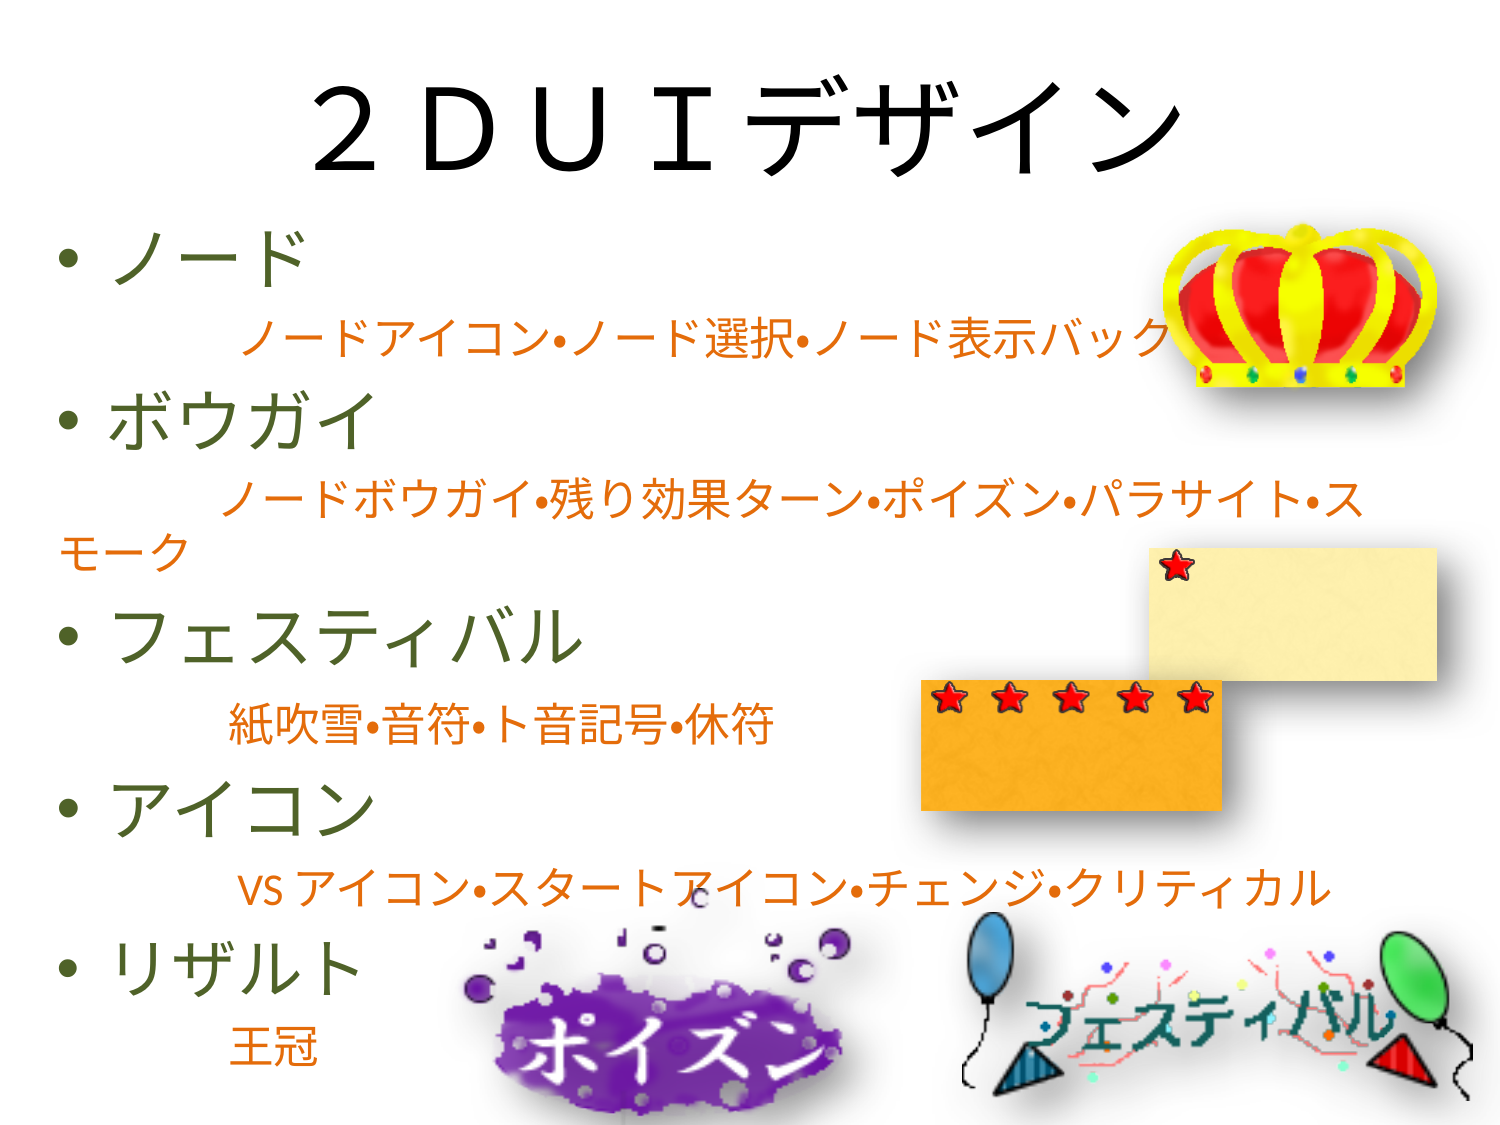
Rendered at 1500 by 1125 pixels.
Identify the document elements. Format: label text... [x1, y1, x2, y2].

title ２ＤＵＩデザイン [194, 45, 1283, 205]
picture [962, 912, 1473, 1101]
picture [1163, 219, 1437, 394]
picture [454, 888, 857, 1125]
picture [921, 548, 1437, 811]
list ノード ノードアイコン・ノード選択・ノード表示バック ボウガイ ノードボウガイ・残り効果ターン・ポイズン・パラサイト・スモーク フェスティバル 紙吹雪・音符・ト音記号・休符 アイコン VSアイコン・スタートアイコン・チェンジ・クリティカル リザルト 王冠 [41, 208, 1471, 1082]
